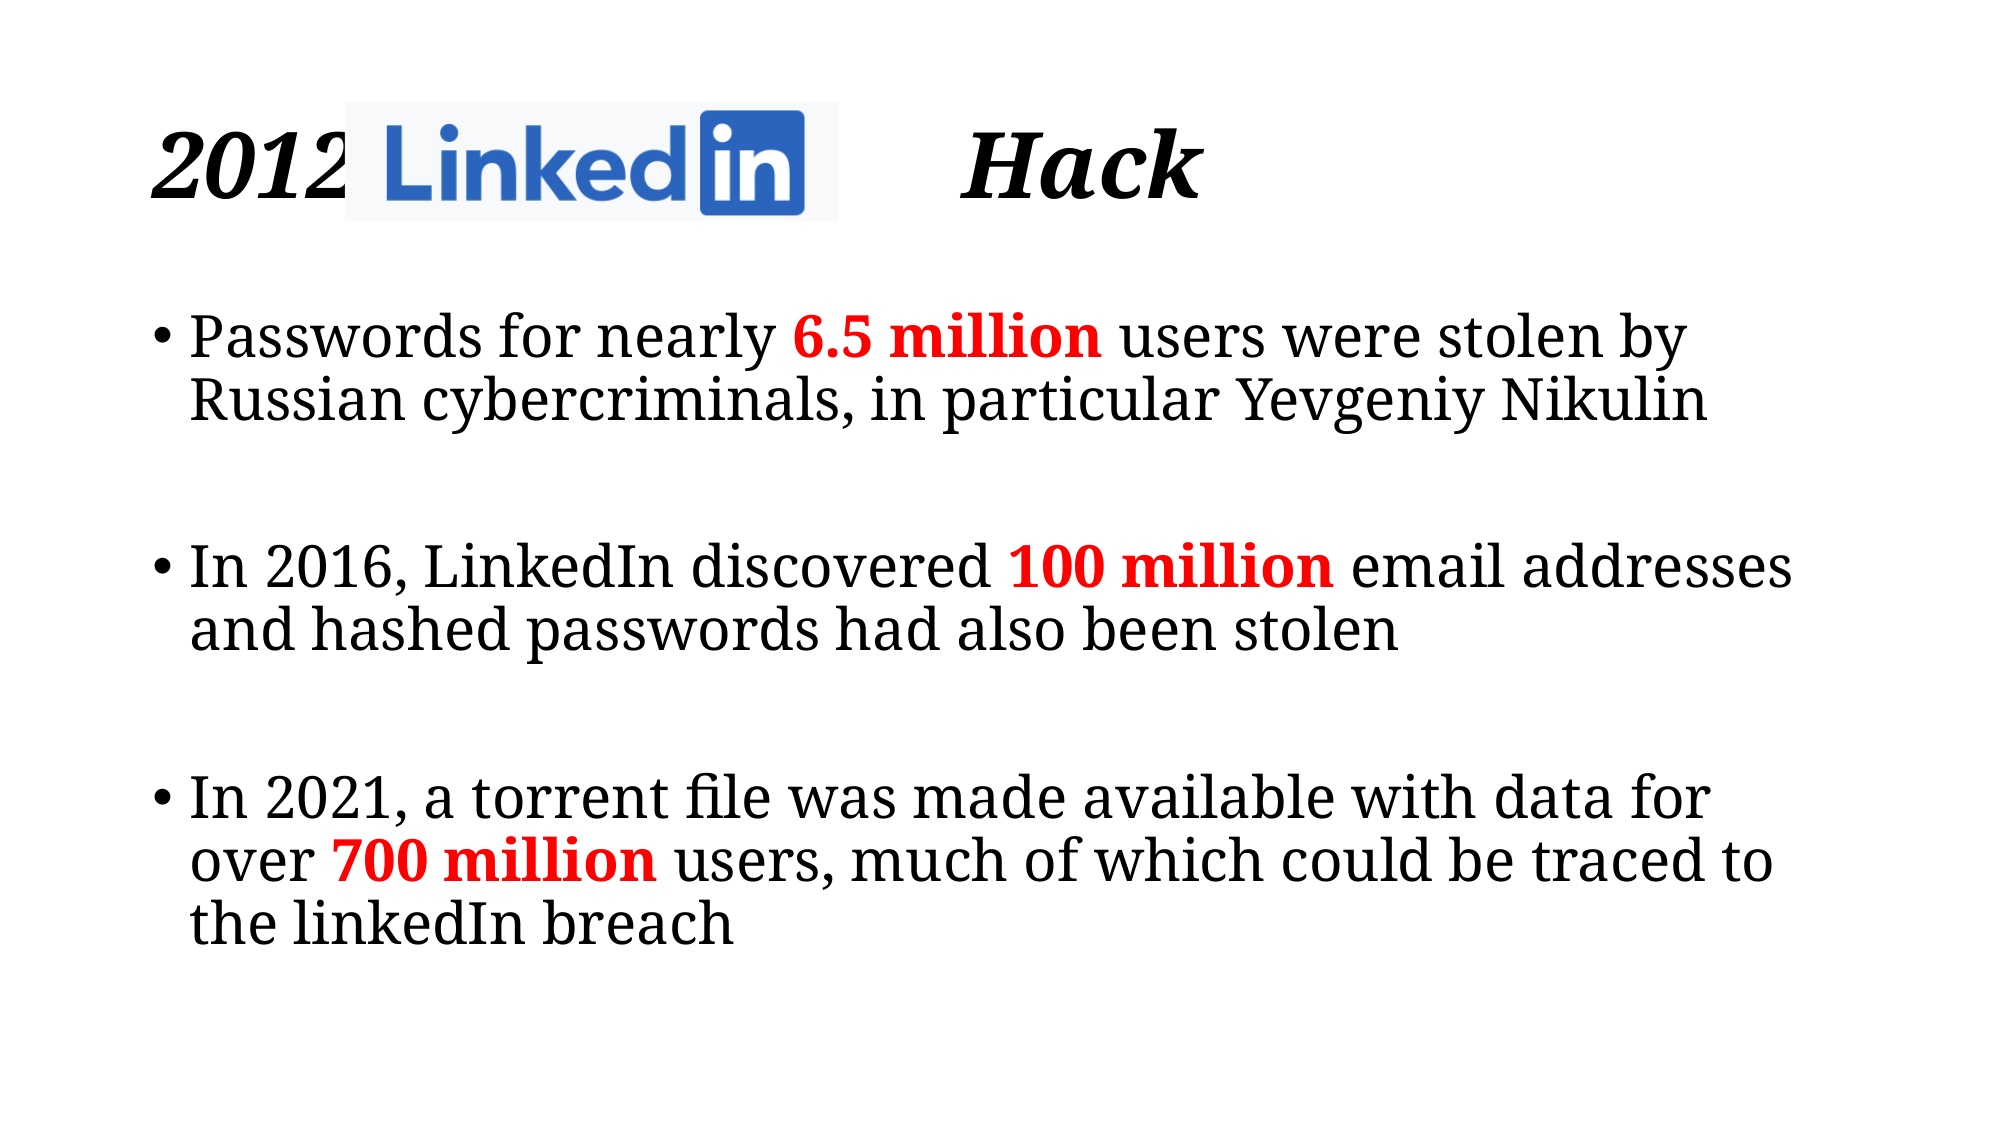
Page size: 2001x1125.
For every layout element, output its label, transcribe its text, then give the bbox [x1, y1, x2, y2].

title 2012 LinkedIn Hack [137, 59, 1863, 278]
list Passwords for nearly 6.5 million users were stolen by Russian cybercriminals, in particular Yevgeniy Nikulin In 2016, LinkedIn discovered 100 million email addresses and hashed passwords had also been stolen In 2021, a torrent file was made available with data for over 700 million users, much of which could be traced to the linkedIn breach [137, 299, 1863, 1014]
picture [344, 101, 840, 221]
